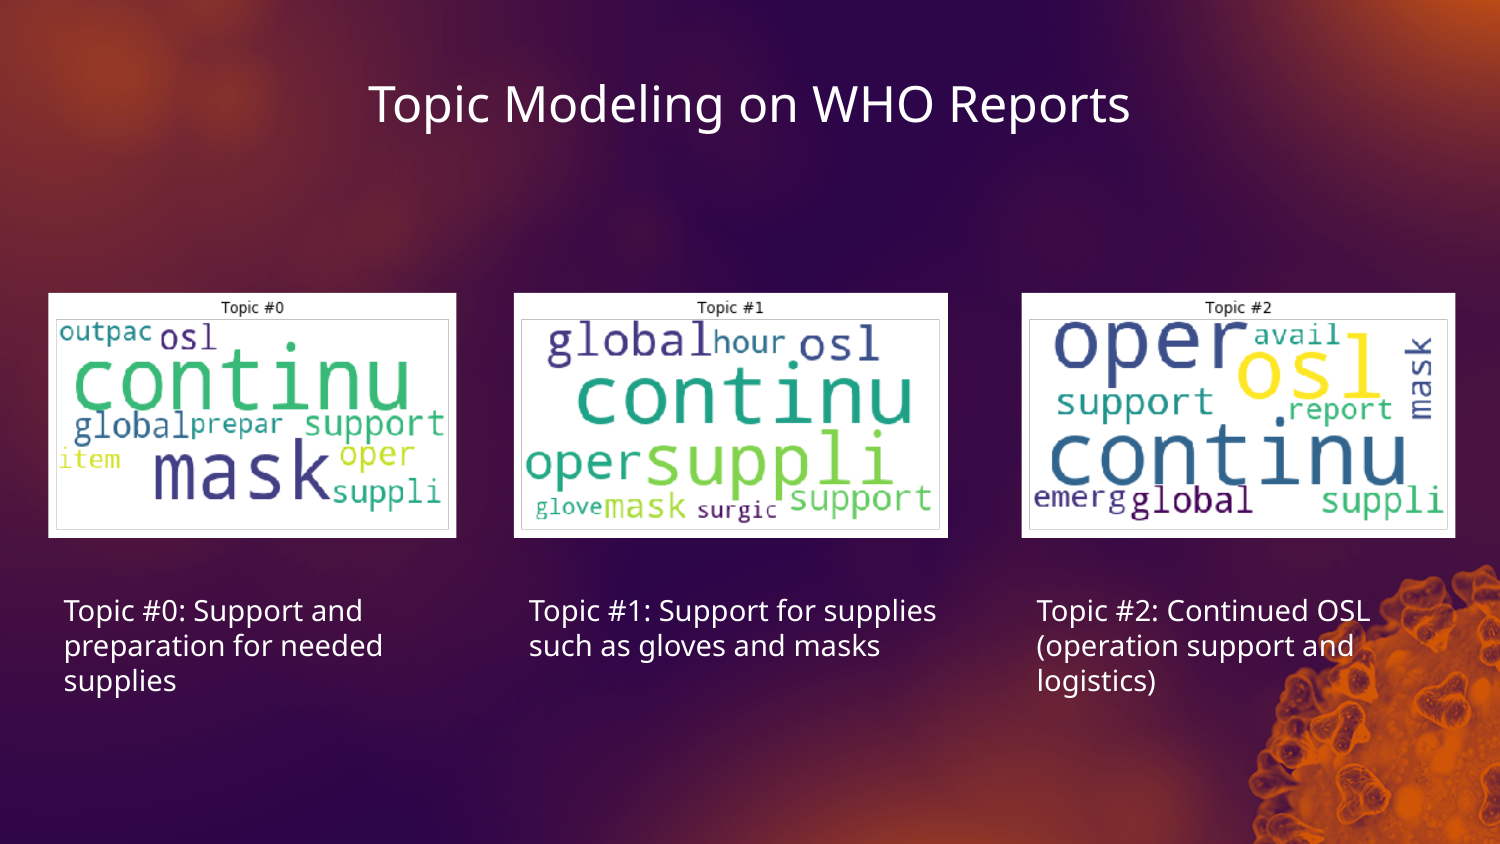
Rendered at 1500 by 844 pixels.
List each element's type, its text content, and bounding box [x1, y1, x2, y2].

text_box Topic #1: Support for supplies such as gloves and masks [513, 577, 963, 694]
text_box Topic #2: Continued OSL (operation support and logistics) [1021, 577, 1471, 694]
picture [0, 0, 1500, 844]
text_box Topic #0: Support and preparation for needed supplies [48, 577, 498, 694]
title Topic Modeling on WHO Reports [154, 57, 1346, 143]
